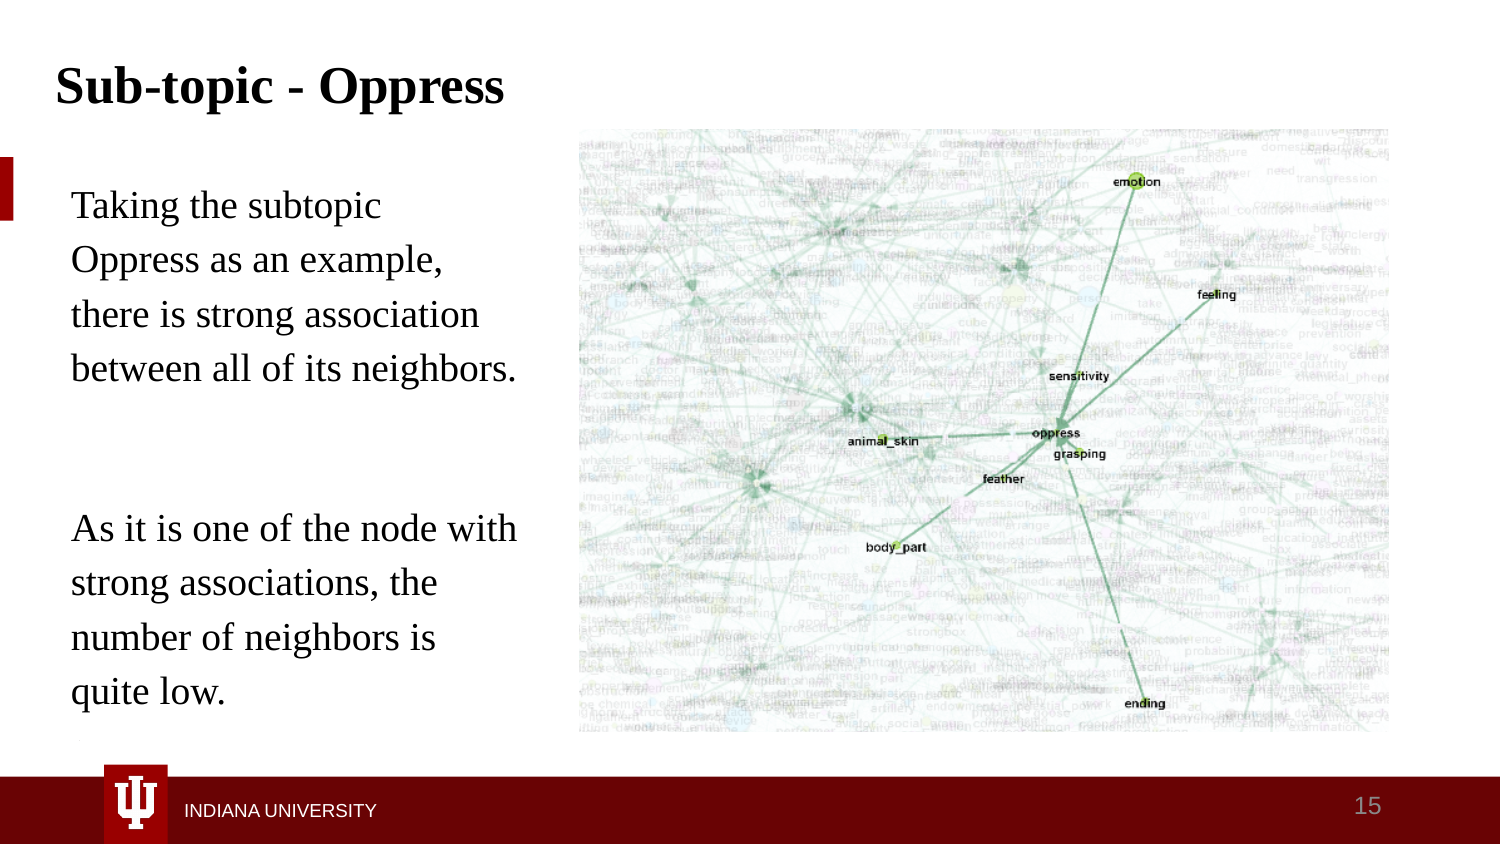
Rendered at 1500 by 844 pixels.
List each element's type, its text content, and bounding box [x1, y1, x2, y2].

text_box Sub-topic - Oppress [40, 35, 1439, 130]
picture [579, 129, 1389, 733]
picture [79, 740, 192, 844]
slide_number ‹#› [1059, 782, 1397, 828]
text_box Taking the subtopic Oppress as an example, there is strong association between all of its neighbors. As it is one of the node with strong associations, the number of neighbors is quite low. [55, 156, 535, 606]
